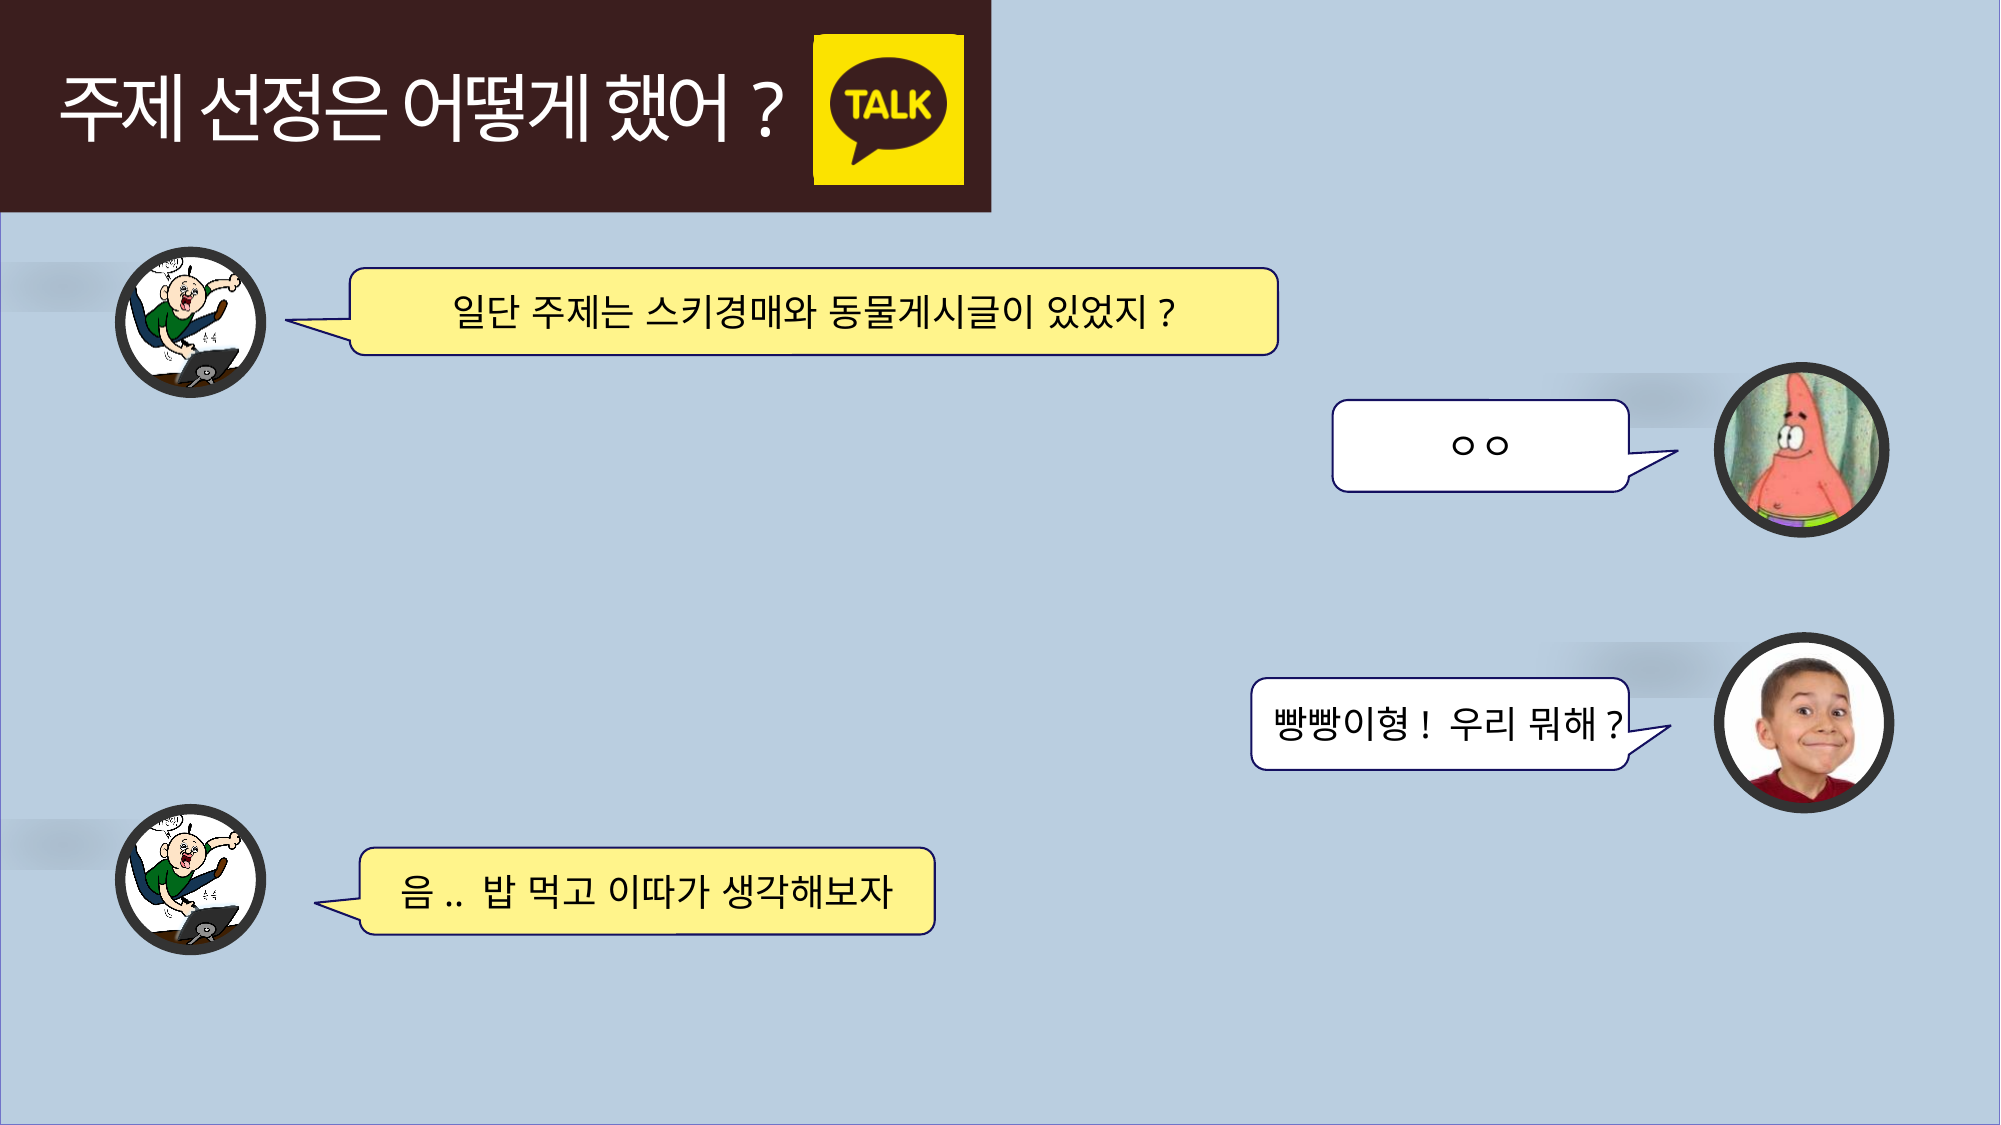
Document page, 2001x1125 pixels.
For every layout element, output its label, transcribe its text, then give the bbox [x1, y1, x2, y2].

text_box 음.. 밥 먹고 이따가 생각해보자 [313, 846, 936, 936]
text_box 일단 주제는 스키경매와 동물게시글이 있었지? [284, 267, 1280, 357]
text_box ㅇㅇ [1331, 398, 1679, 493]
text_box [0, 0, 992, 213]
picture [1719, 637, 1890, 809]
picture [120, 251, 261, 393]
picture [1719, 367, 1885, 533]
text_box 빵빵이형! 우리 뭐해? [1250, 677, 1672, 771]
text_box 주제 선정은 어떻게 했어? [42, 53, 801, 159]
picture [813, 34, 964, 185]
text_box [0, 0, 2000, 1125]
picture [120, 809, 261, 951]
